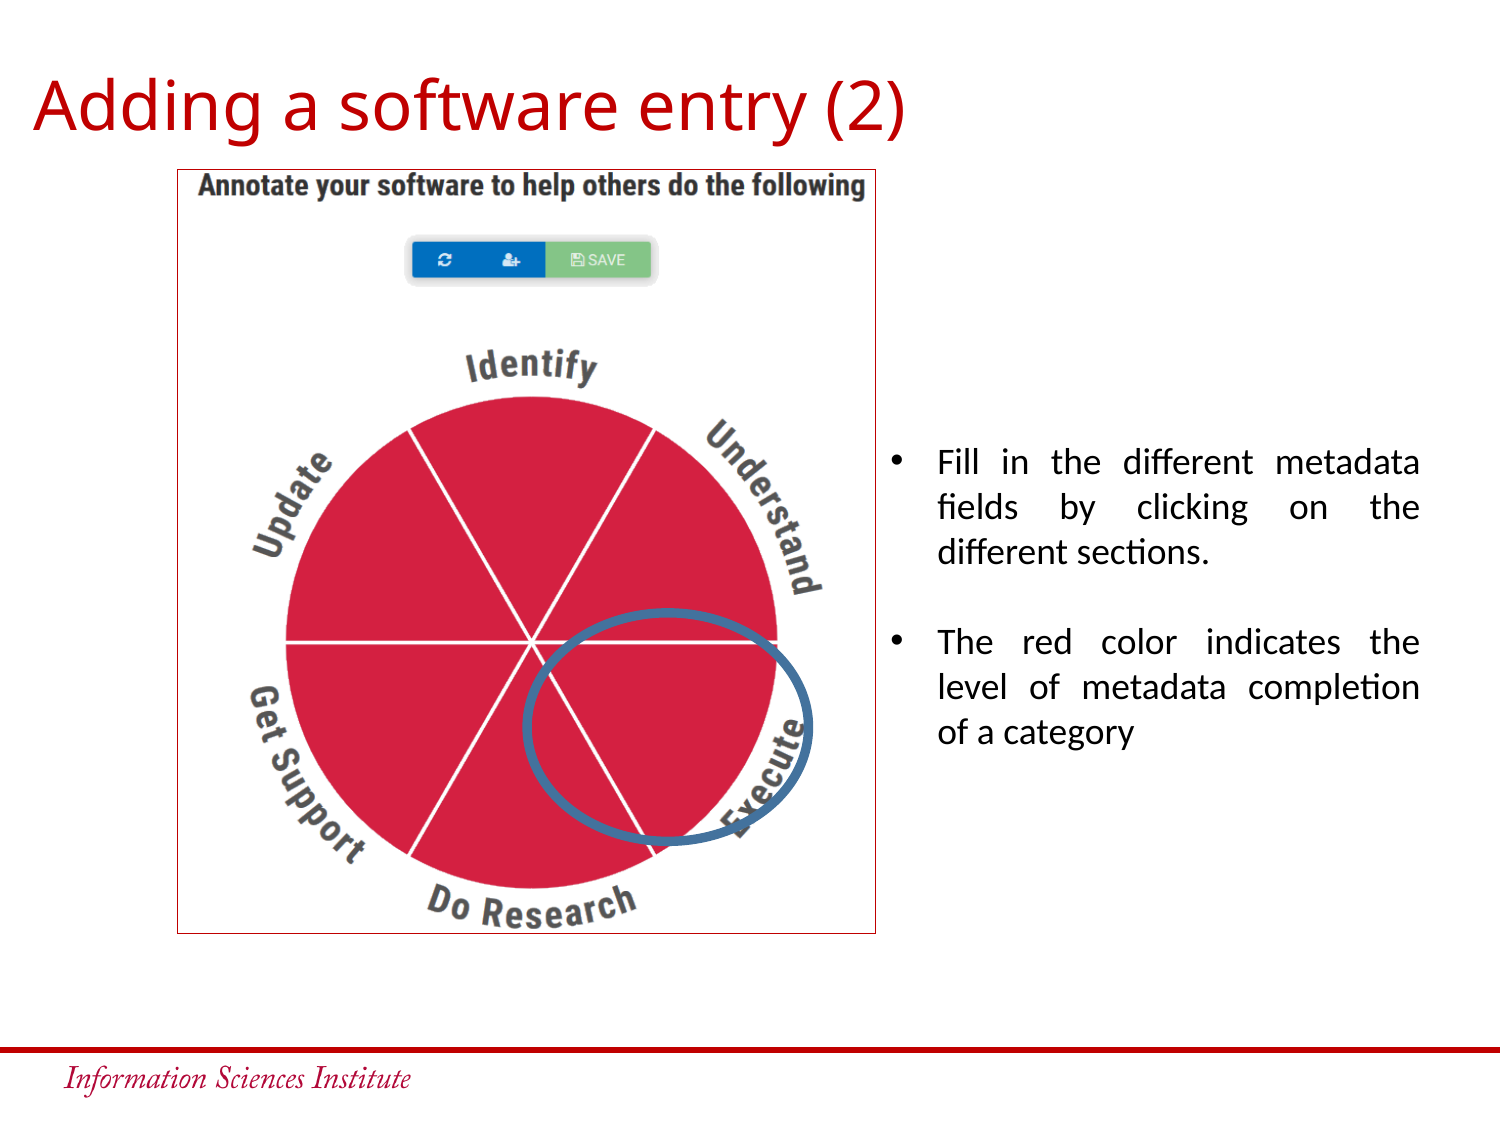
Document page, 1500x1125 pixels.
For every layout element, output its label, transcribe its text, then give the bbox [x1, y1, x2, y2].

title Adding a software entry (2) [18, 0, 1313, 218]
picture [63, 1065, 411, 1098]
text_box Fill in the different metadata fields by clicking on the different sections. The red color indicates the level of metadata completion of a category [876, 429, 1436, 805]
picture [177, 169, 876, 934]
